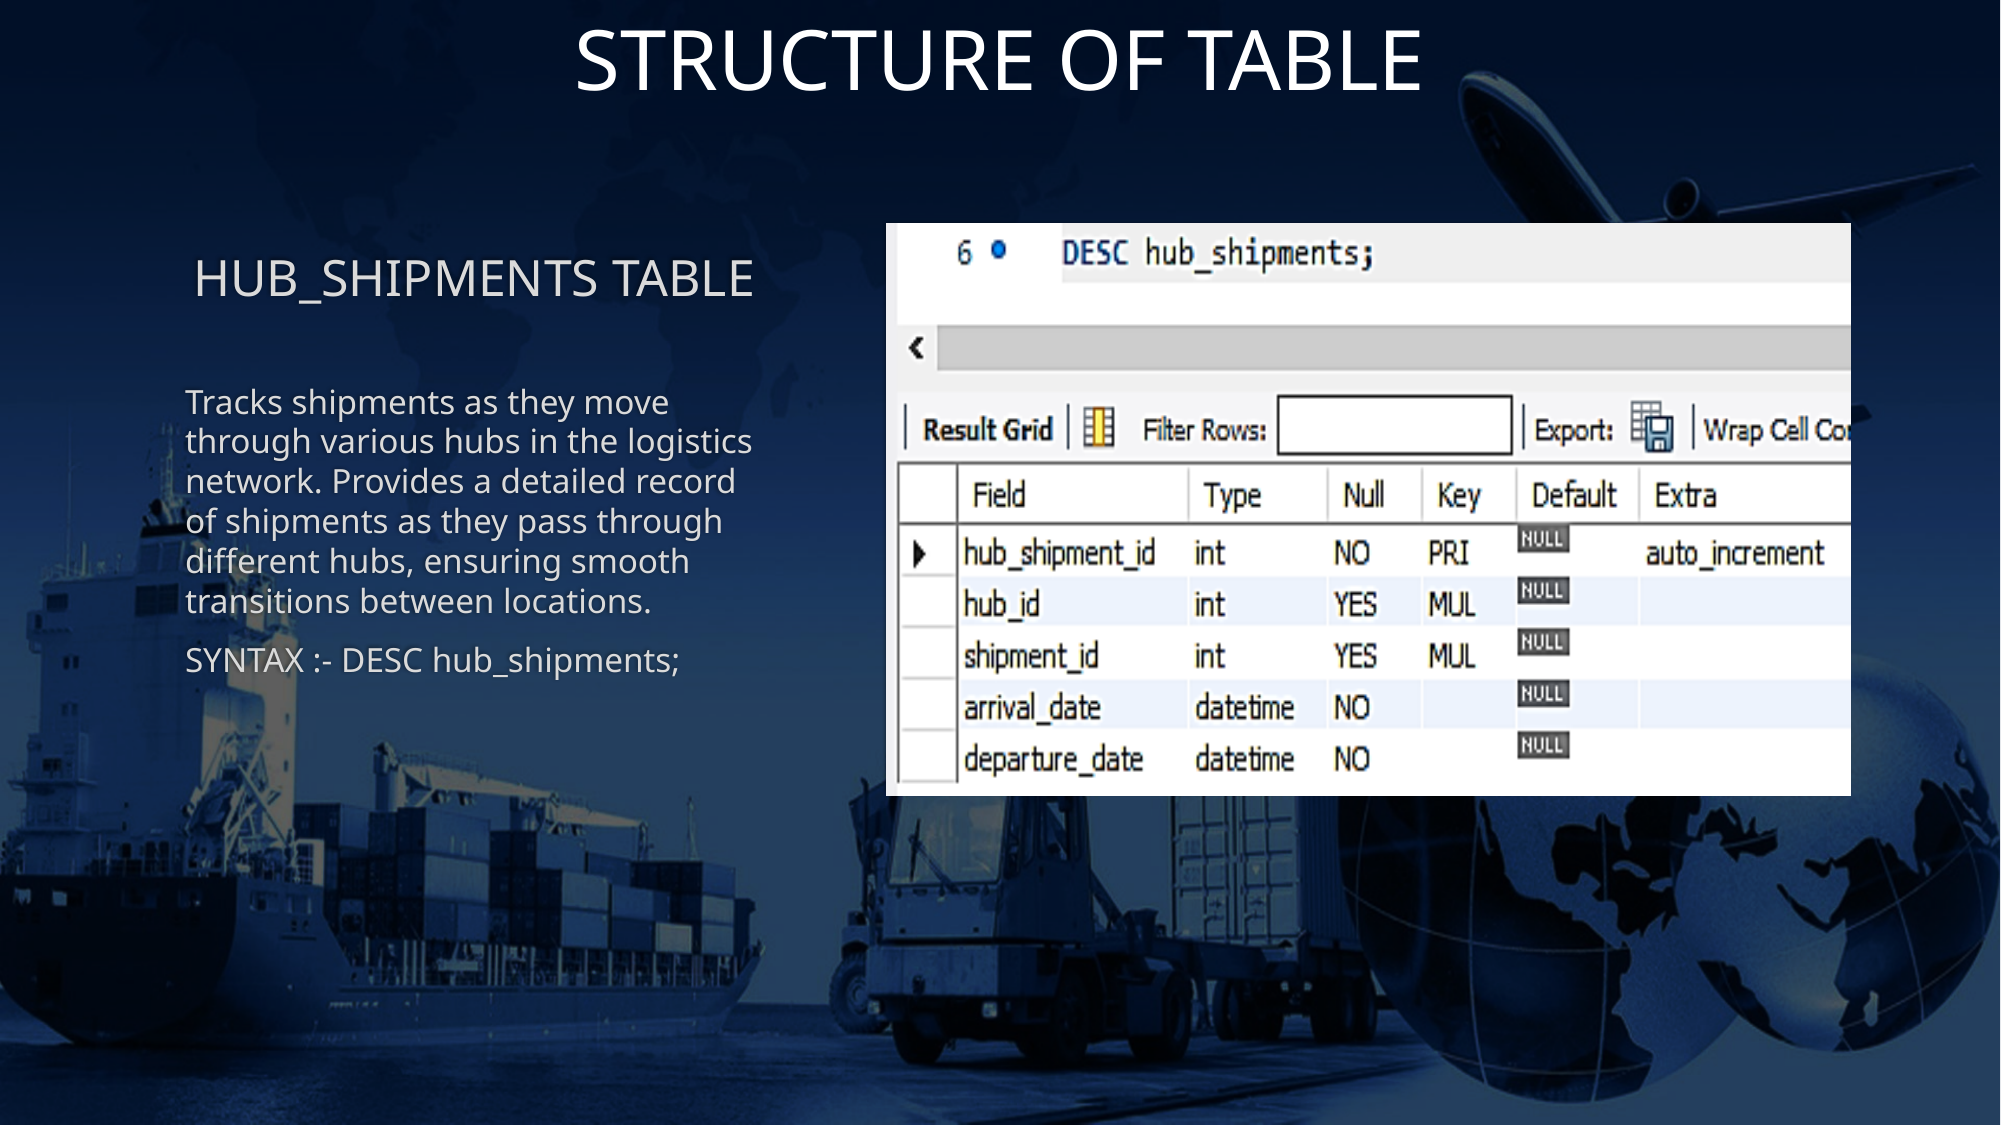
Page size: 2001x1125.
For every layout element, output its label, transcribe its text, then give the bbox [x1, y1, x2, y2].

picture [0, 0, 2001, 1125]
list Tracks shipments as they move through various hubs in the logistics network. Provides a detailed record of shipments as they pass through different hubs, ensuring smooth transitions between locations. SYNTAX :- DESC hub_shipments; [170, 373, 779, 925]
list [885, 223, 1851, 796]
title HUB_SHIPMENTS TABLE [170, 223, 779, 314]
text_box STRUCTURE OF TABLE [149, 0, 1850, 115]
